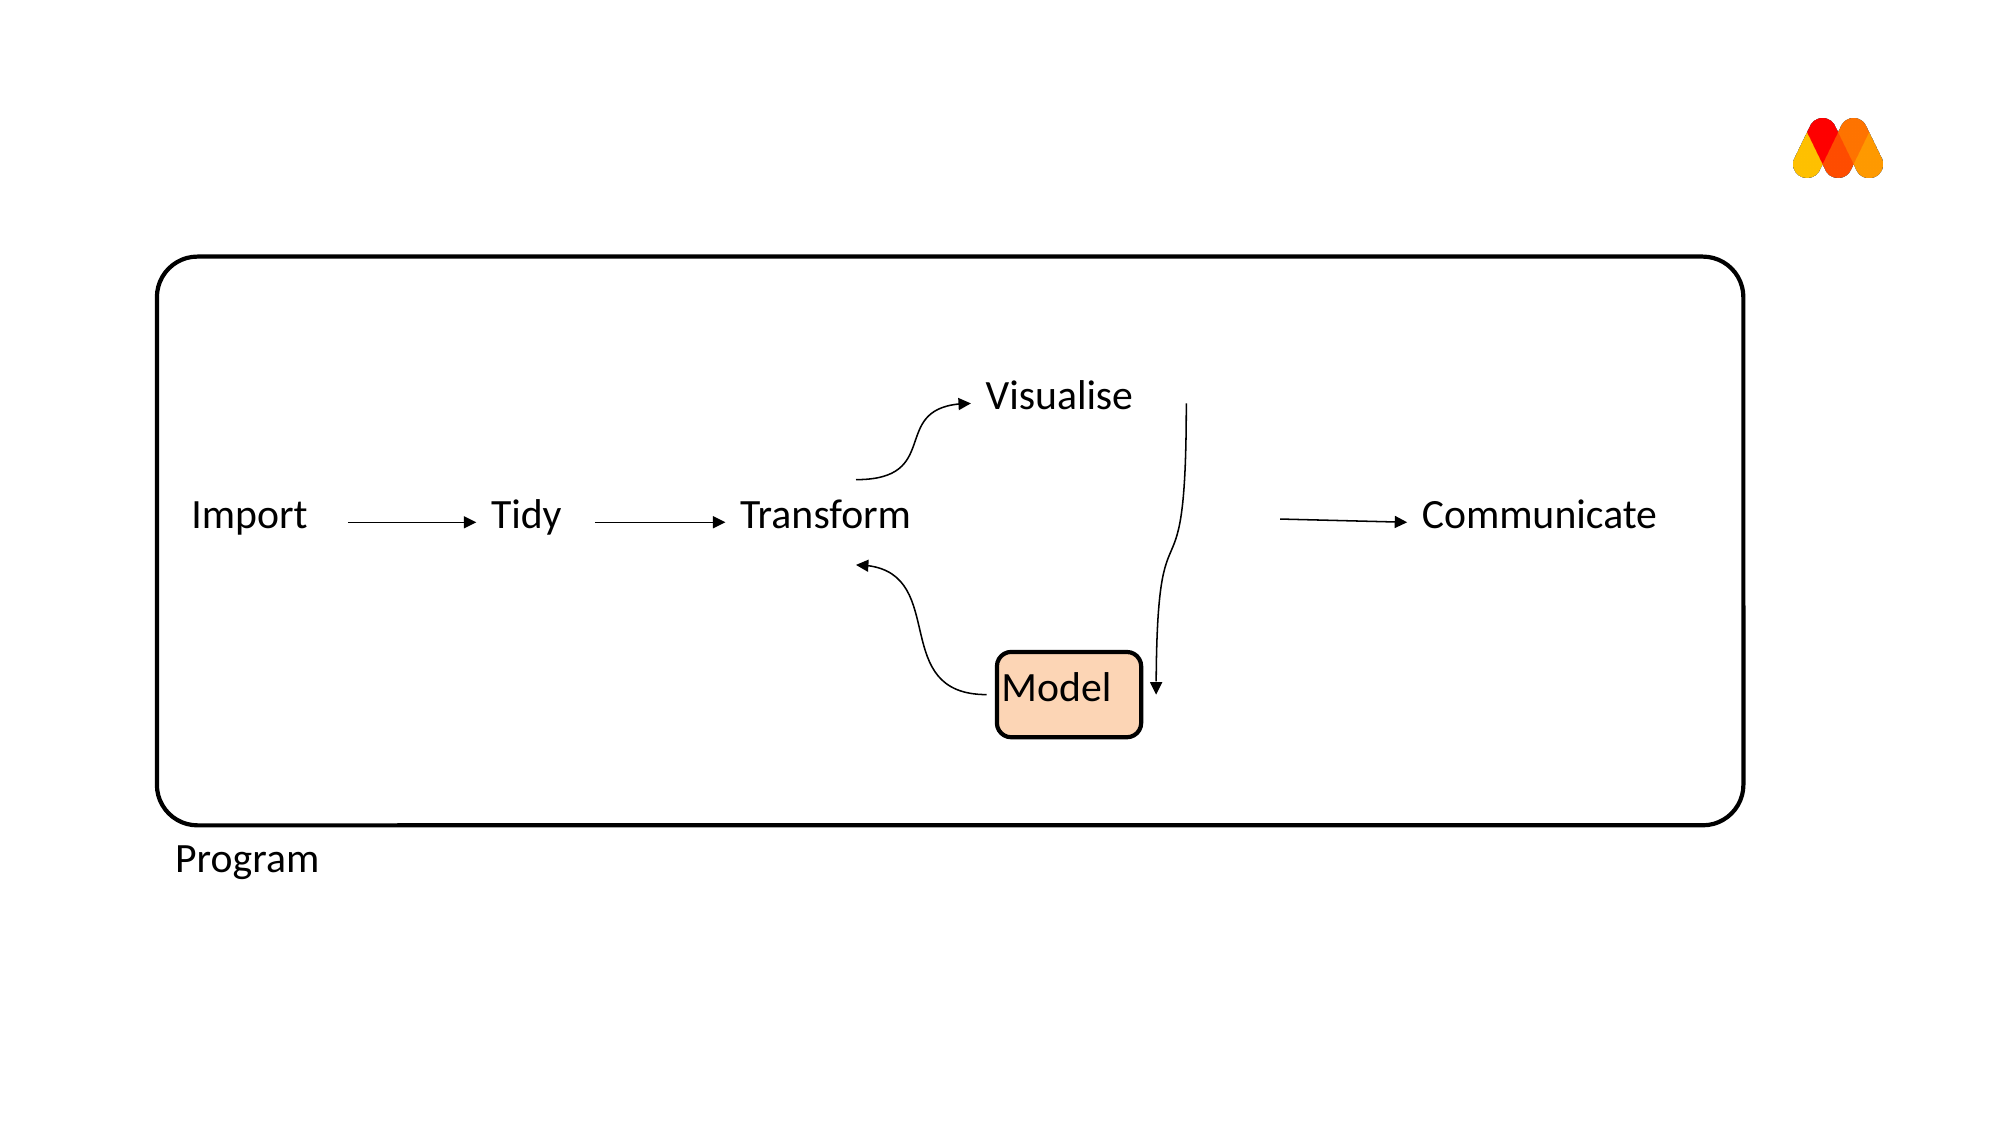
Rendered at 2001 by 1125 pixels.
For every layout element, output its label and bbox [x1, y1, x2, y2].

text_box [156, 256, 1744, 909]
picture [1793, 118, 1883, 178]
